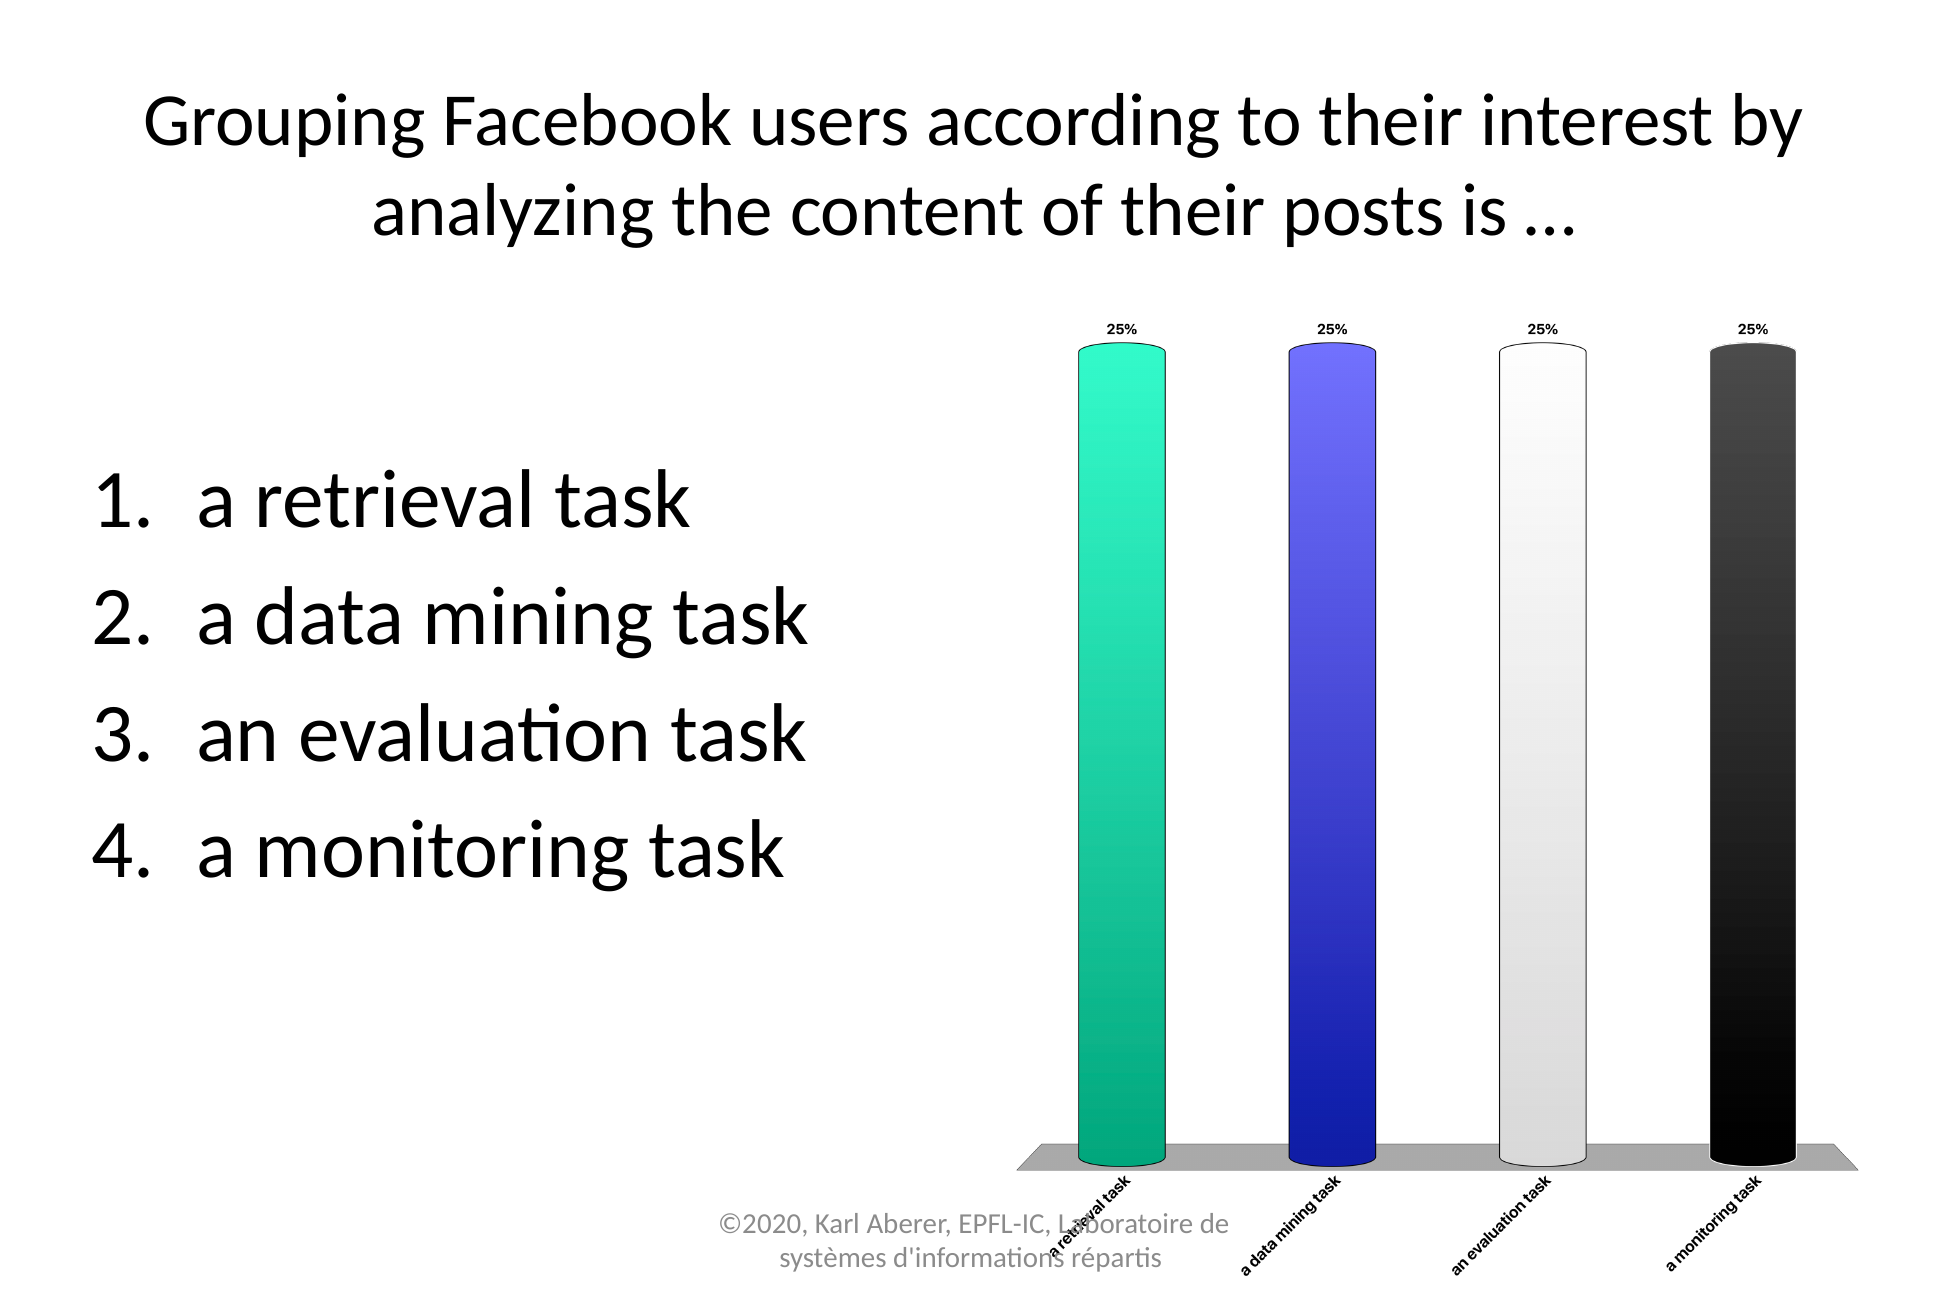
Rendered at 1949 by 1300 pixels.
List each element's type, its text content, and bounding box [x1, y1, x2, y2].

footer ©2020, Karl Aberer, EPFL-IC, Laboratoire de systèmes d'informations répartis [665, 1204, 1009, 1274]
picture [1014, 302, 1885, 1281]
title Grouping Facebook users according to their interest by analyzing the content of their posts is … [97, 52, 1852, 269]
list a retrieval task a data mining task an evaluation task a monitoring task [76, 437, 975, 1161]
